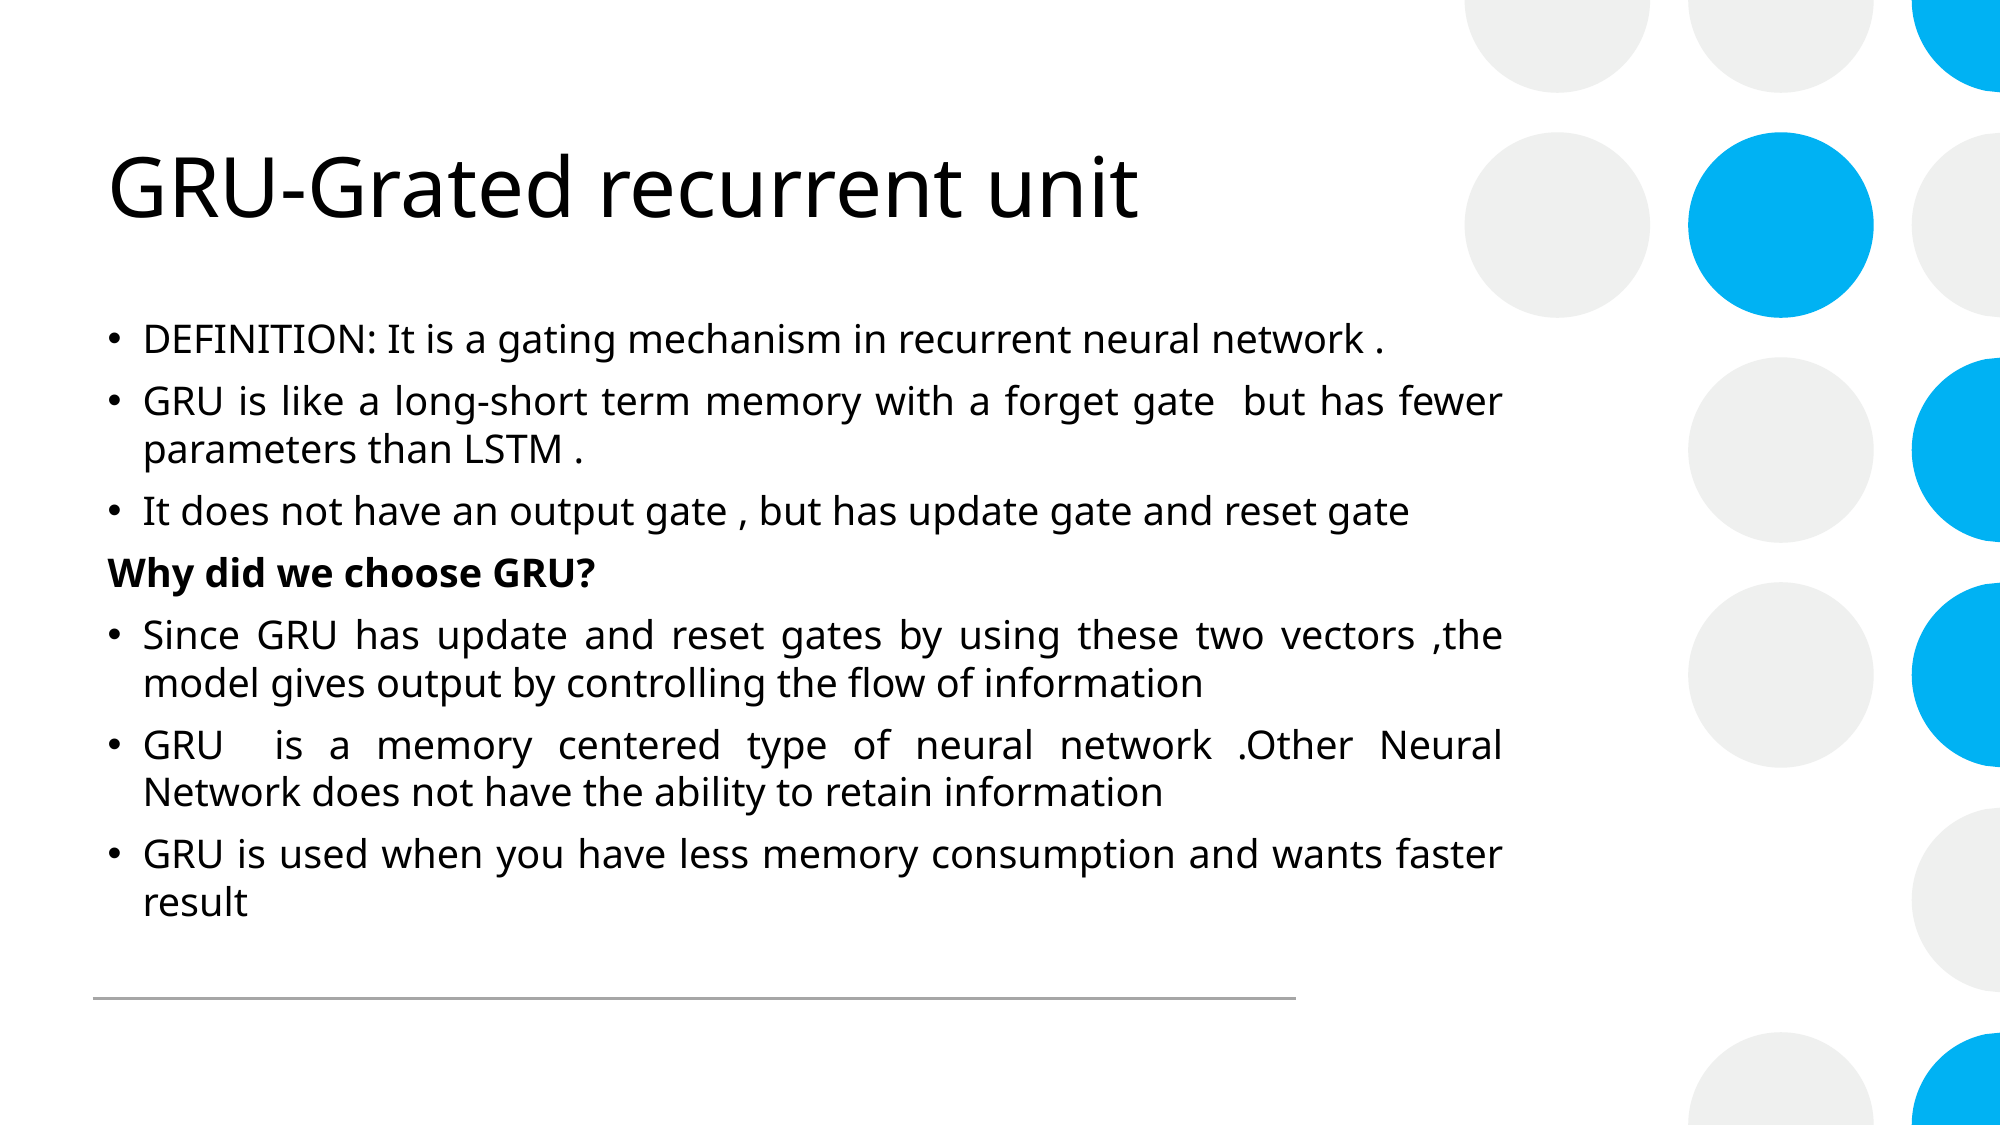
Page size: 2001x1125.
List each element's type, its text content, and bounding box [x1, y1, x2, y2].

list DEFINITION: It is a gating mechanism in recurrent neural network . GRU is like a long-short term memory with a forget gate but has fewer parameters than LSTM . It does not have an output gate , but has update gate and reset gate Why did we choose GRU? Since GRU has update and reset gates by using these two vectors ,the model gives output by controlling the flow of information GRU is a memory centered type of neural network .Other Neural Network does not have the ability to retain information GRU is used when you have less memory consumption and wants faster result [92, 306, 1520, 946]
title GRU-Grated recurrent unit [92, 126, 1297, 306]
